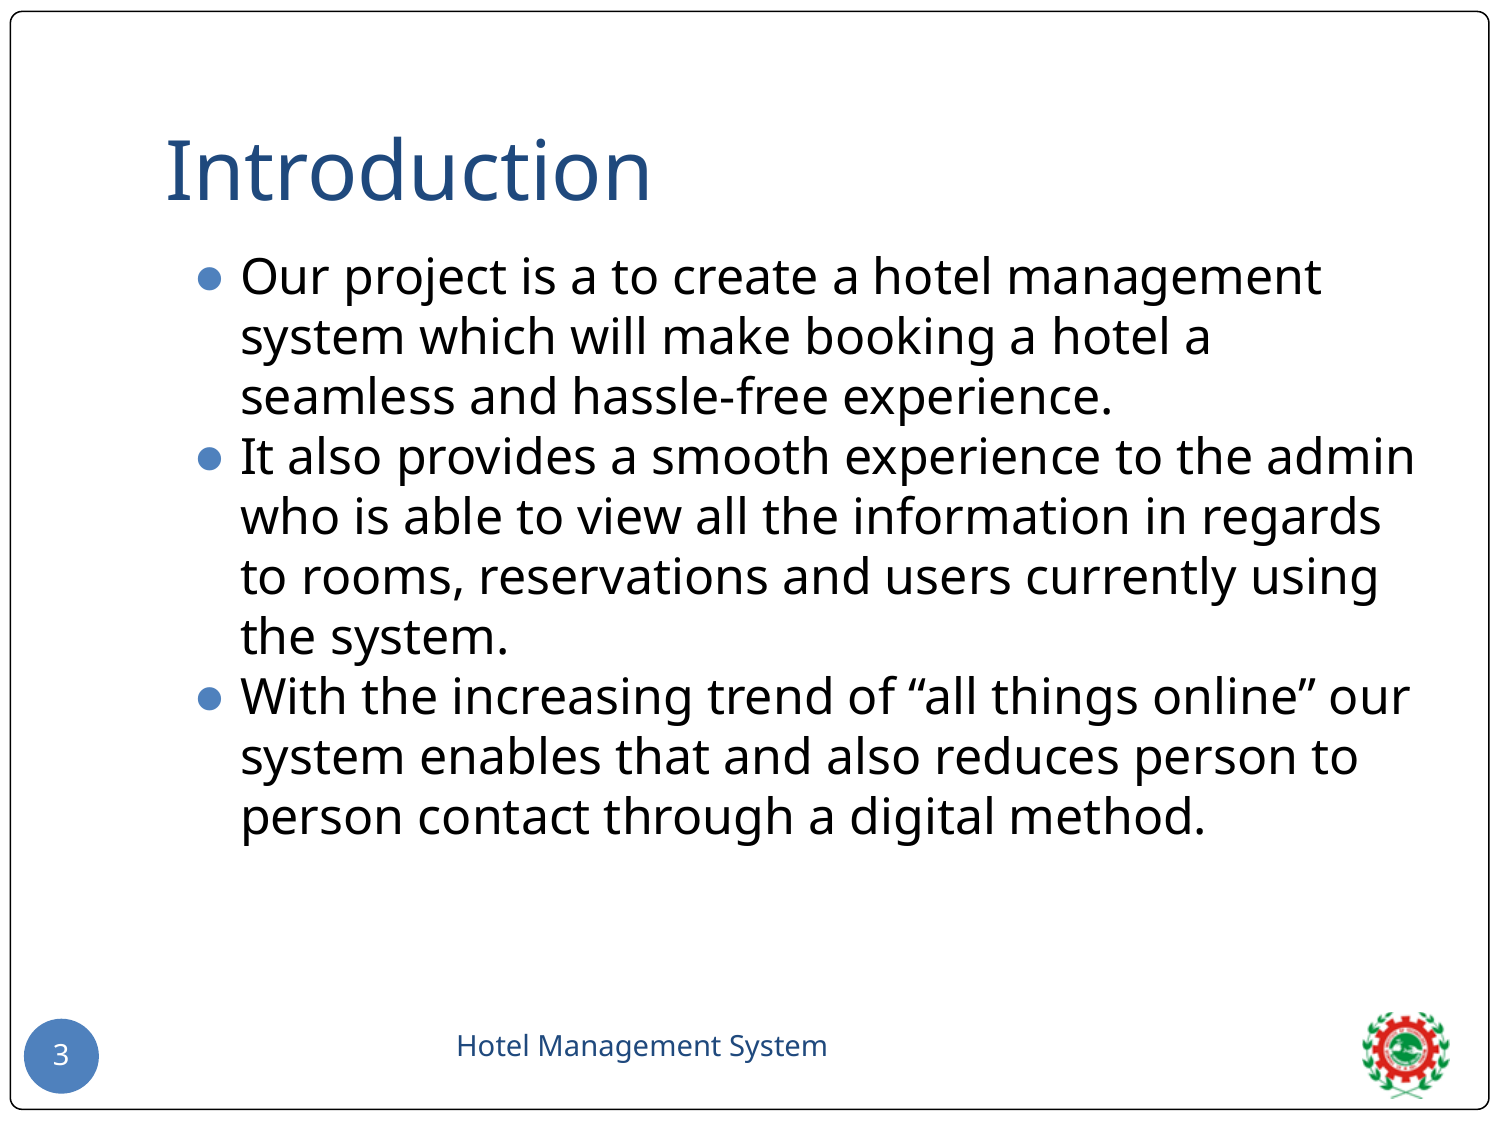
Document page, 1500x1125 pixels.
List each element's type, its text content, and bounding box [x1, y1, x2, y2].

text_box ‹#› [23, 1018, 99, 1094]
text_box Hotel Management System [433, 1007, 1084, 1083]
list Our project is a to create a hotel management system which will make booking a hotel a seamless and hassle-free experience. It also provides a smooth experience to the admin who is able to view all the information in regards to rooms, reservations and users currently using the system. With the increasing trend of “all things online” our system enables that and also reduces person to person contact through a digital method. [150, 237, 1450, 967]
title Introduction [150, 45, 1425, 233]
picture [1362, 1012, 1451, 1099]
